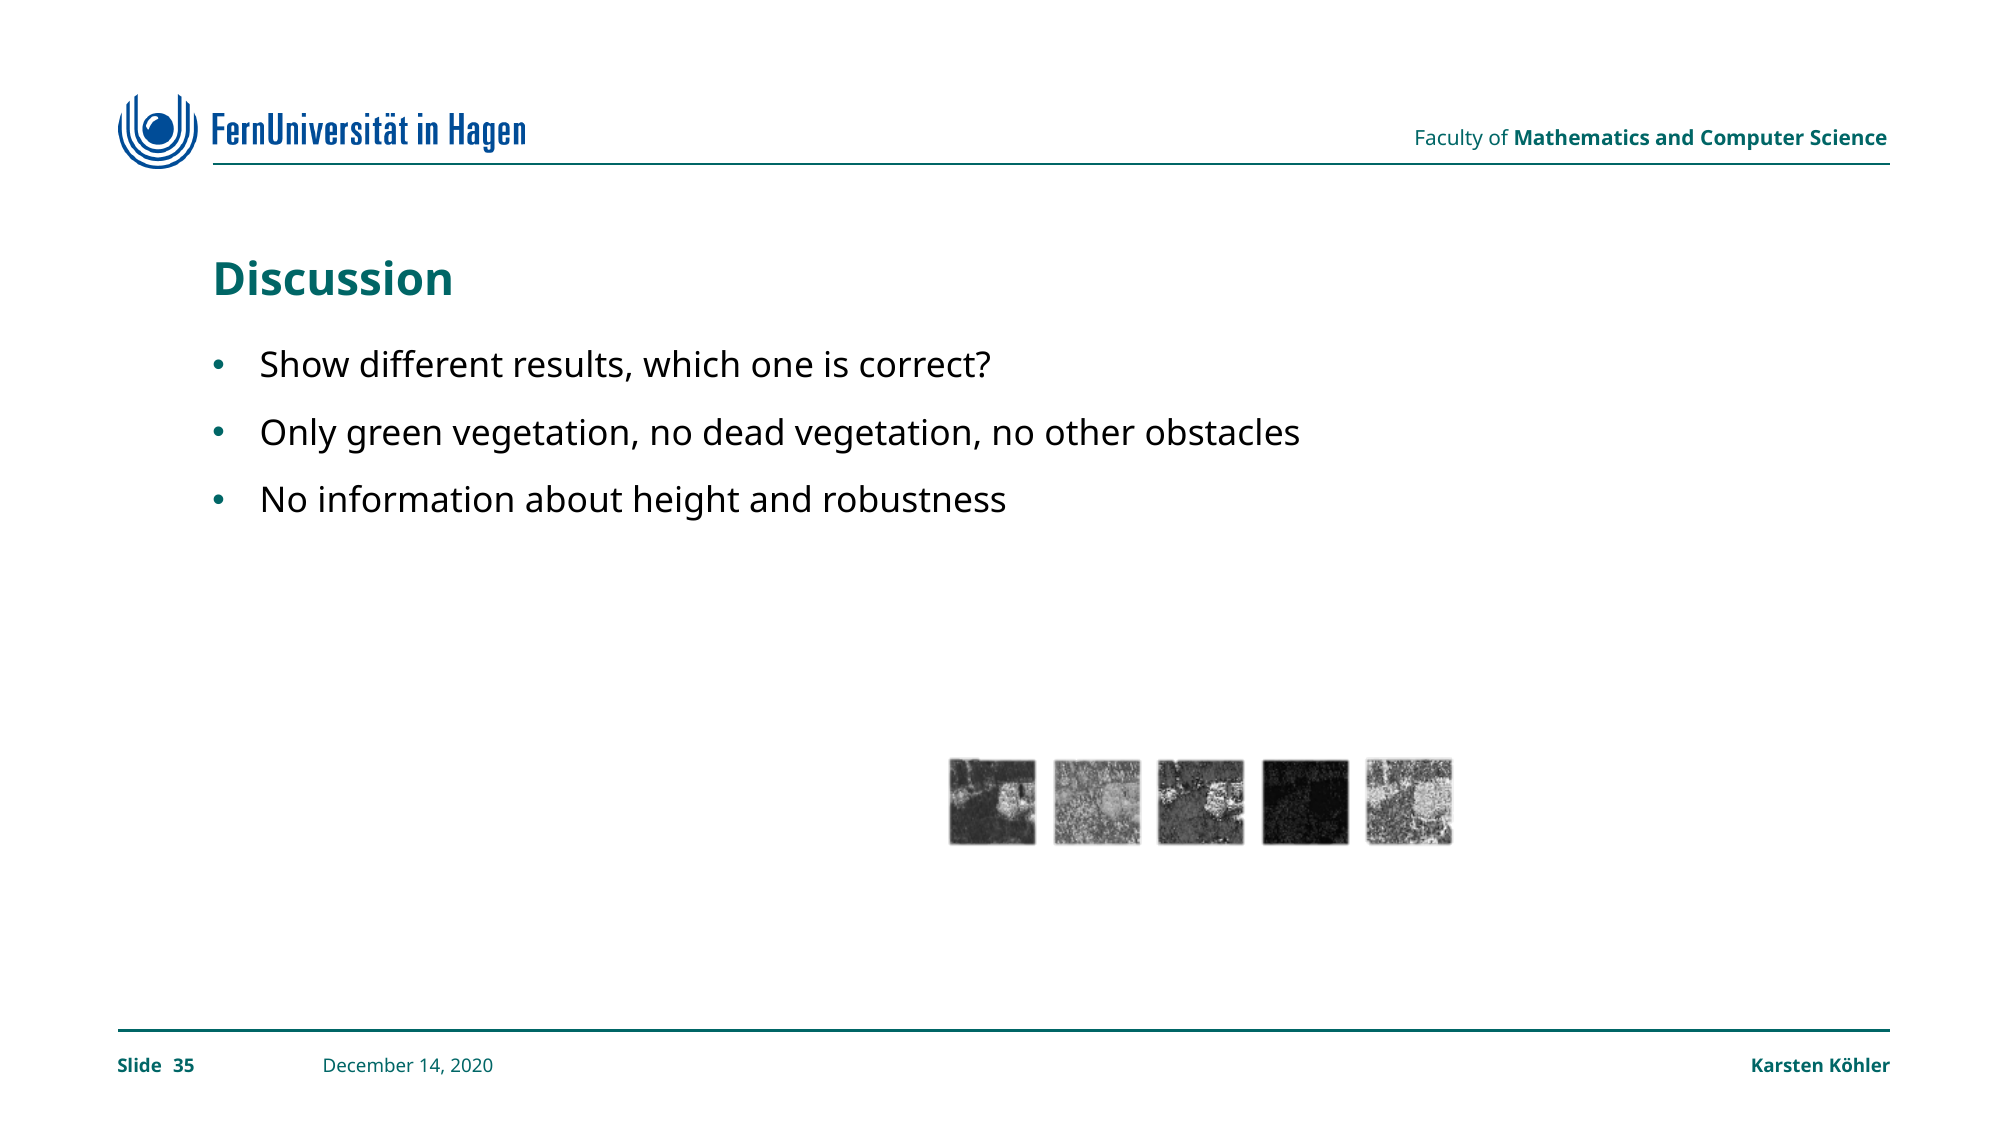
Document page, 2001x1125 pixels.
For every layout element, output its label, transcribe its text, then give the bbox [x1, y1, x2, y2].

list Show different results, which one is correct? Only green vegetation, no dead vegetation, no other obstacles No information about height and robustness [212, 342, 1890, 988]
footer Karsten Köhler [595, 1054, 1891, 1094]
picture [118, 94, 525, 169]
title Discussion [212, 249, 1890, 315]
picture [834, 566, 1473, 1059]
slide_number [322, 1054, 528, 1094]
slide_number 35 [173, 1054, 280, 1094]
